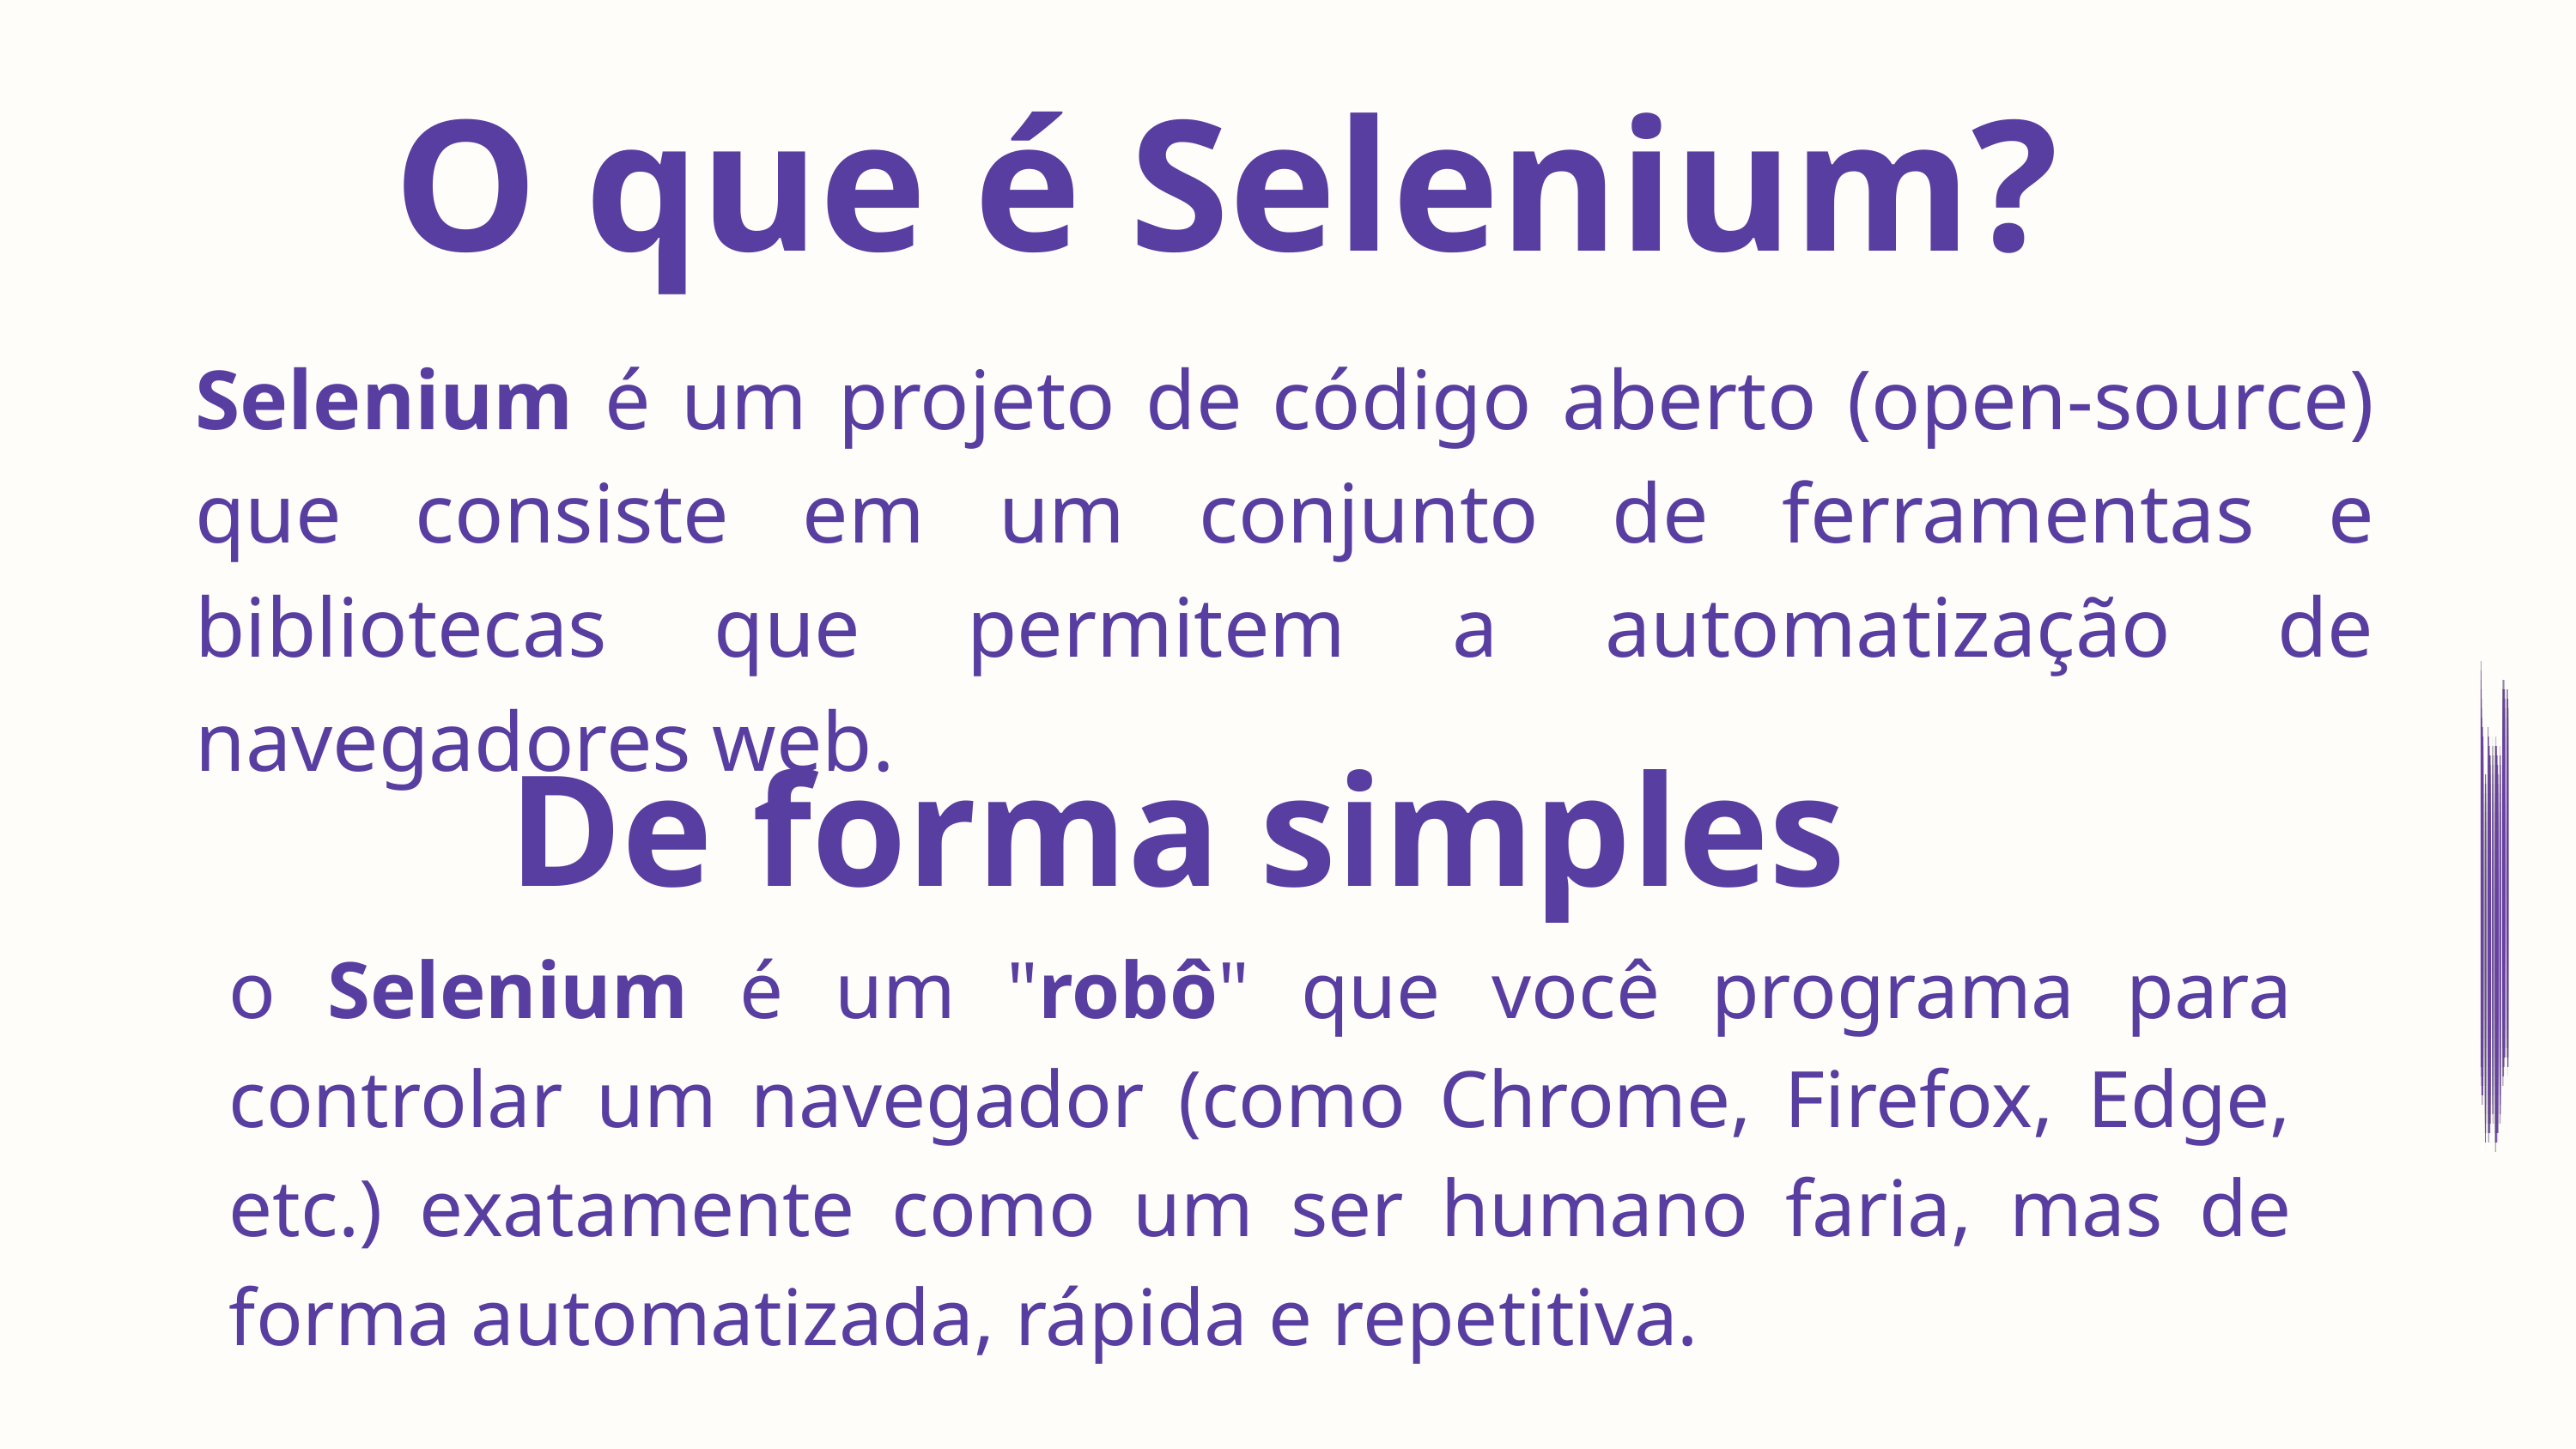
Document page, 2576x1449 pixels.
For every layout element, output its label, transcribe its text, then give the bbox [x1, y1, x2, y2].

text_box O que é Selenium? [195, 33, 2258, 288]
text_box De forma simples [306, 788, 2049, 917]
text_box Selenium é um projeto de código aberto (open-source) que consiste em um conjunto de ferramentas e bibliotecas que permitem a automatização de navegadores web. [195, 331, 2375, 788]
text_box o Selenium é um "robô" que você programa para controlar um navegador (como Chrome, Firefox, Edge, etc.) exatamente como um ser humano faria, mas de forma automatizada, rápida e repetitiva. [228, 925, 2293, 1361]
text_box [2480, 652, 2509, 1152]
